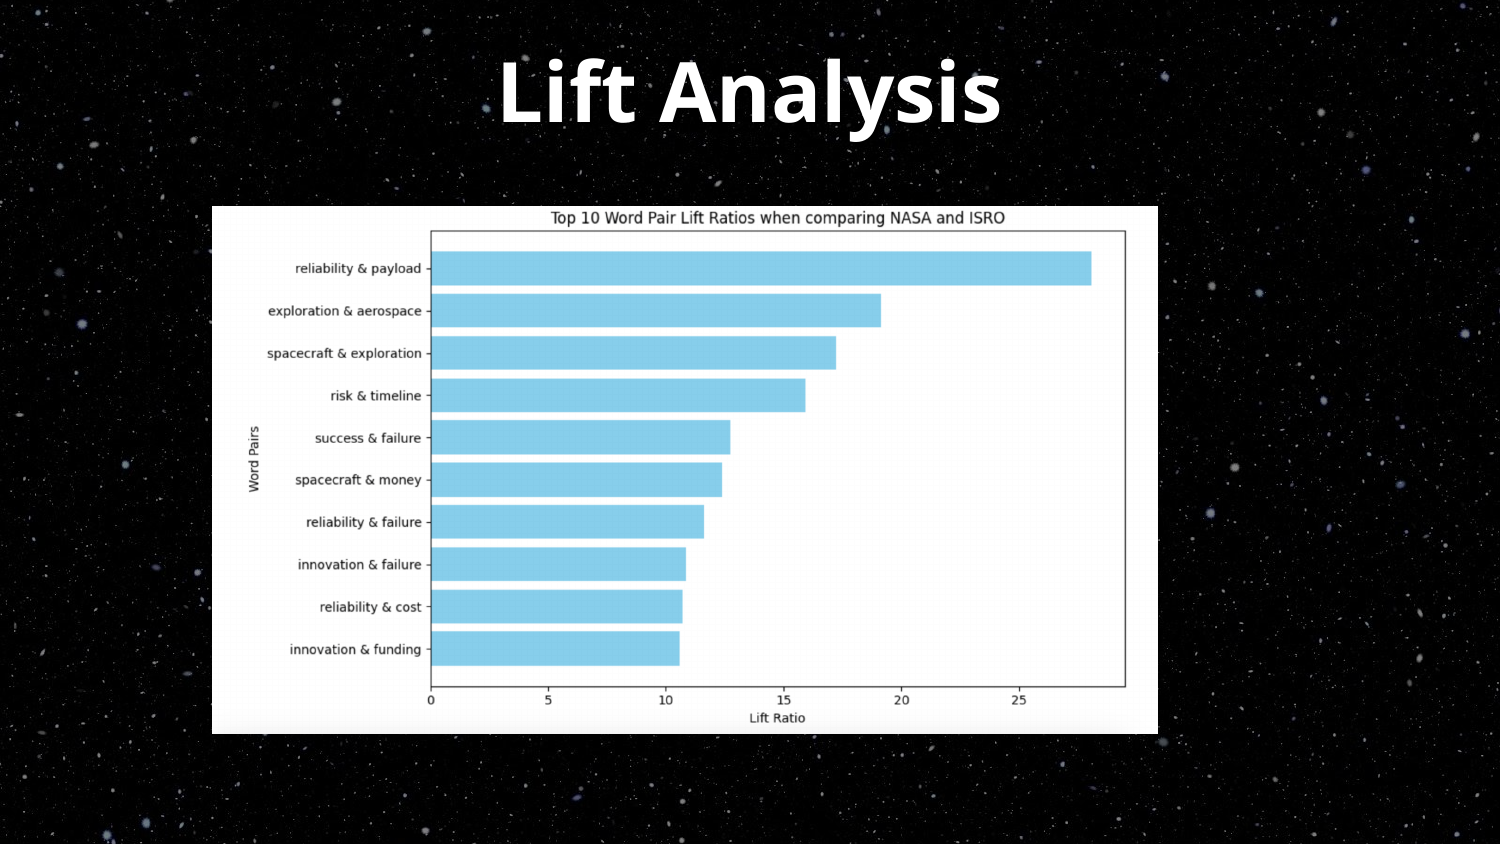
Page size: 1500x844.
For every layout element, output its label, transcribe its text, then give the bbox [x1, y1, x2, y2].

text_box [0, 0, 1500, 844]
text_box Lift Analysis [155, 58, 1344, 139]
picture [212, 206, 1159, 735]
